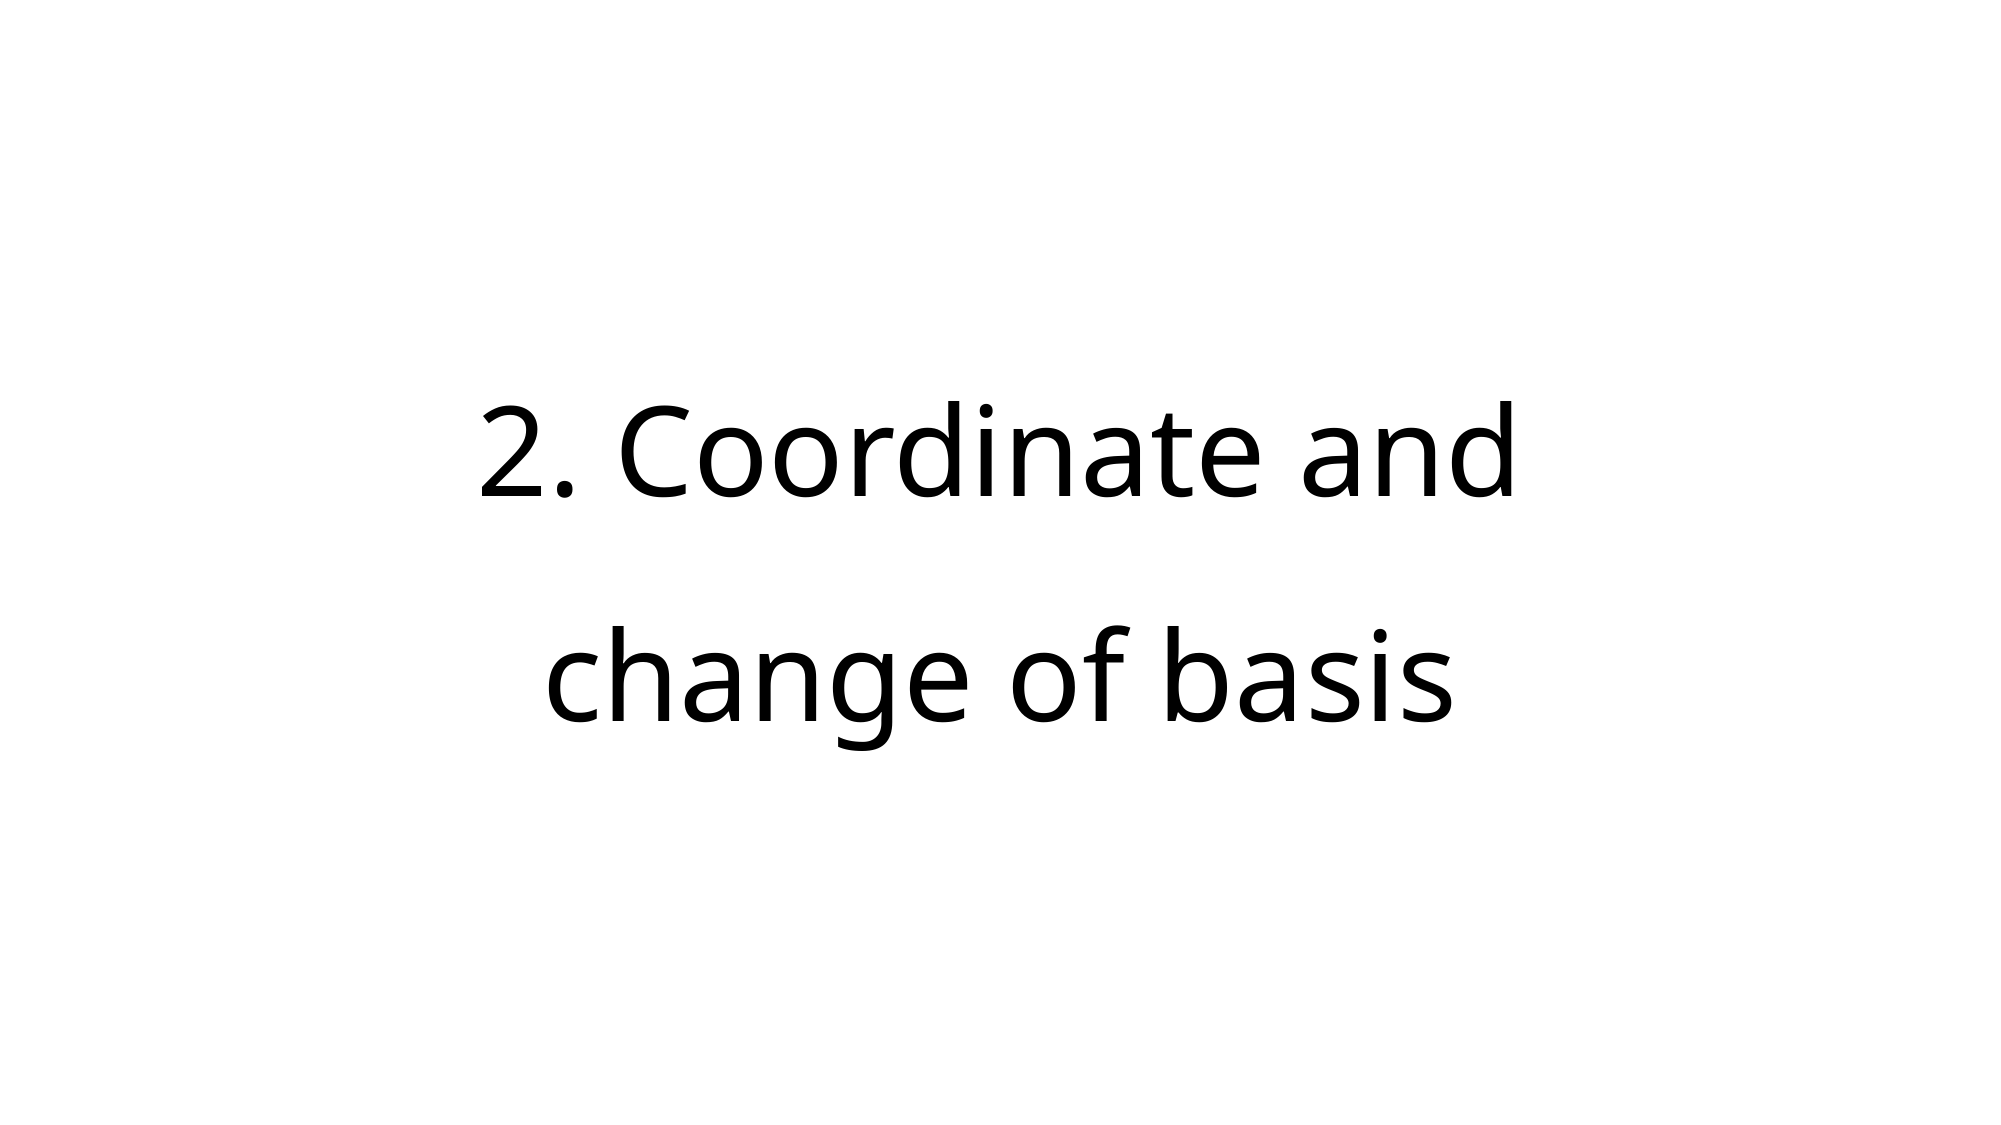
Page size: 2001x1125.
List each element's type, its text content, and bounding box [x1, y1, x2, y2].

title 2. Coordinate and change of basis [249, 184, 1750, 755]
